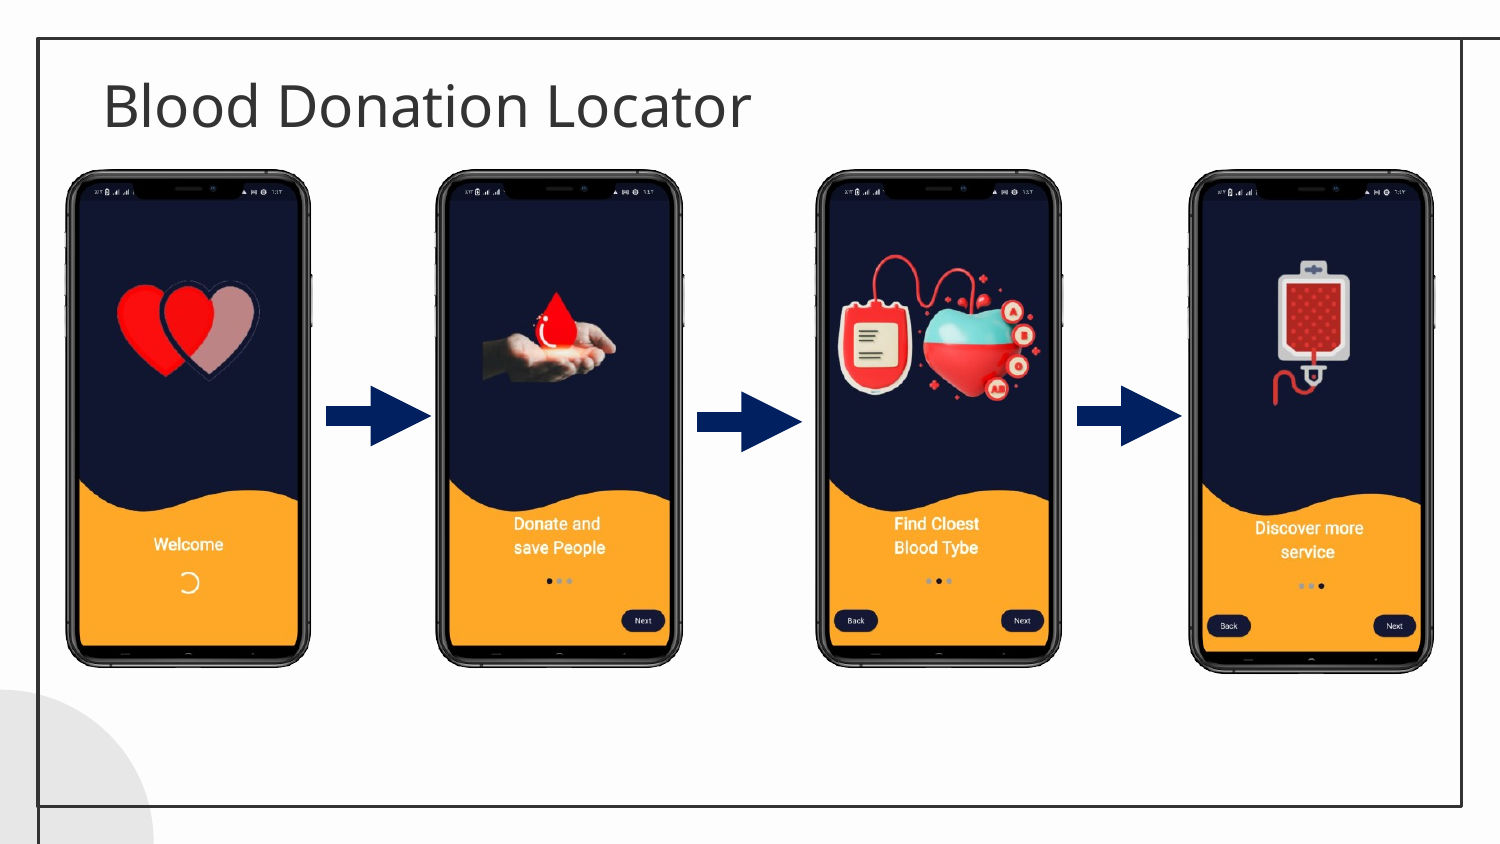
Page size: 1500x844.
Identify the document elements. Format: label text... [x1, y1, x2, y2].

picture [14, 125, 362, 809]
picture [800, 169, 1078, 766]
title Blood Donation Locator [87, 54, 1352, 148]
picture [1173, 169, 1449, 772]
picture [420, 169, 698, 765]
